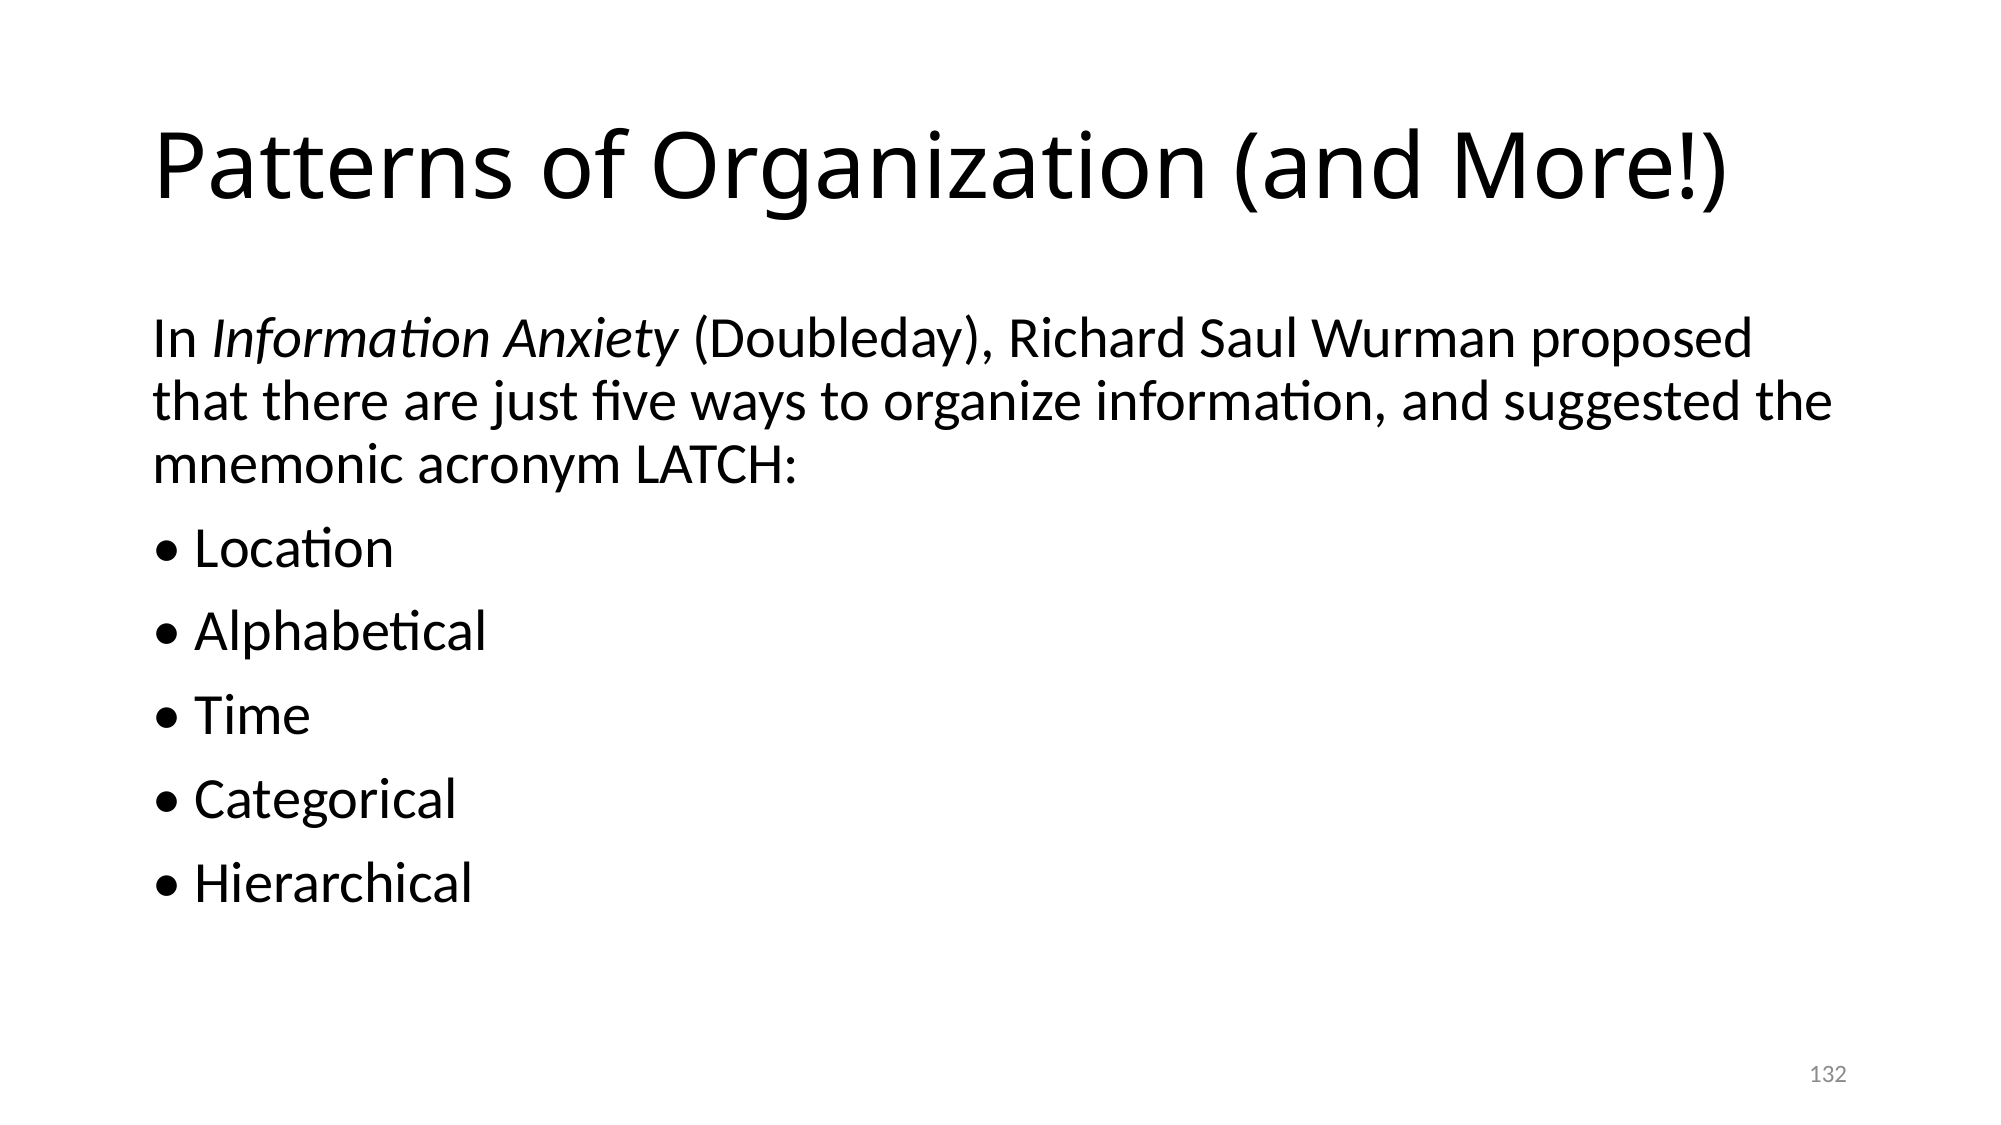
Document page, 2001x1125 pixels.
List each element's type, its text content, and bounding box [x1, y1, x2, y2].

slide_number 132 [1412, 1042, 1863, 1103]
list In Information Anxiety (Doubleday), Richard Saul Wurman proposed that there are just five ways to organize information, and suggested the mnemonic acronym LATCH: • Location • Alphabetical • Time • Categorical • Hierarchical [137, 299, 1863, 1014]
title Patterns of Organization (and More!) [137, 59, 1863, 278]
